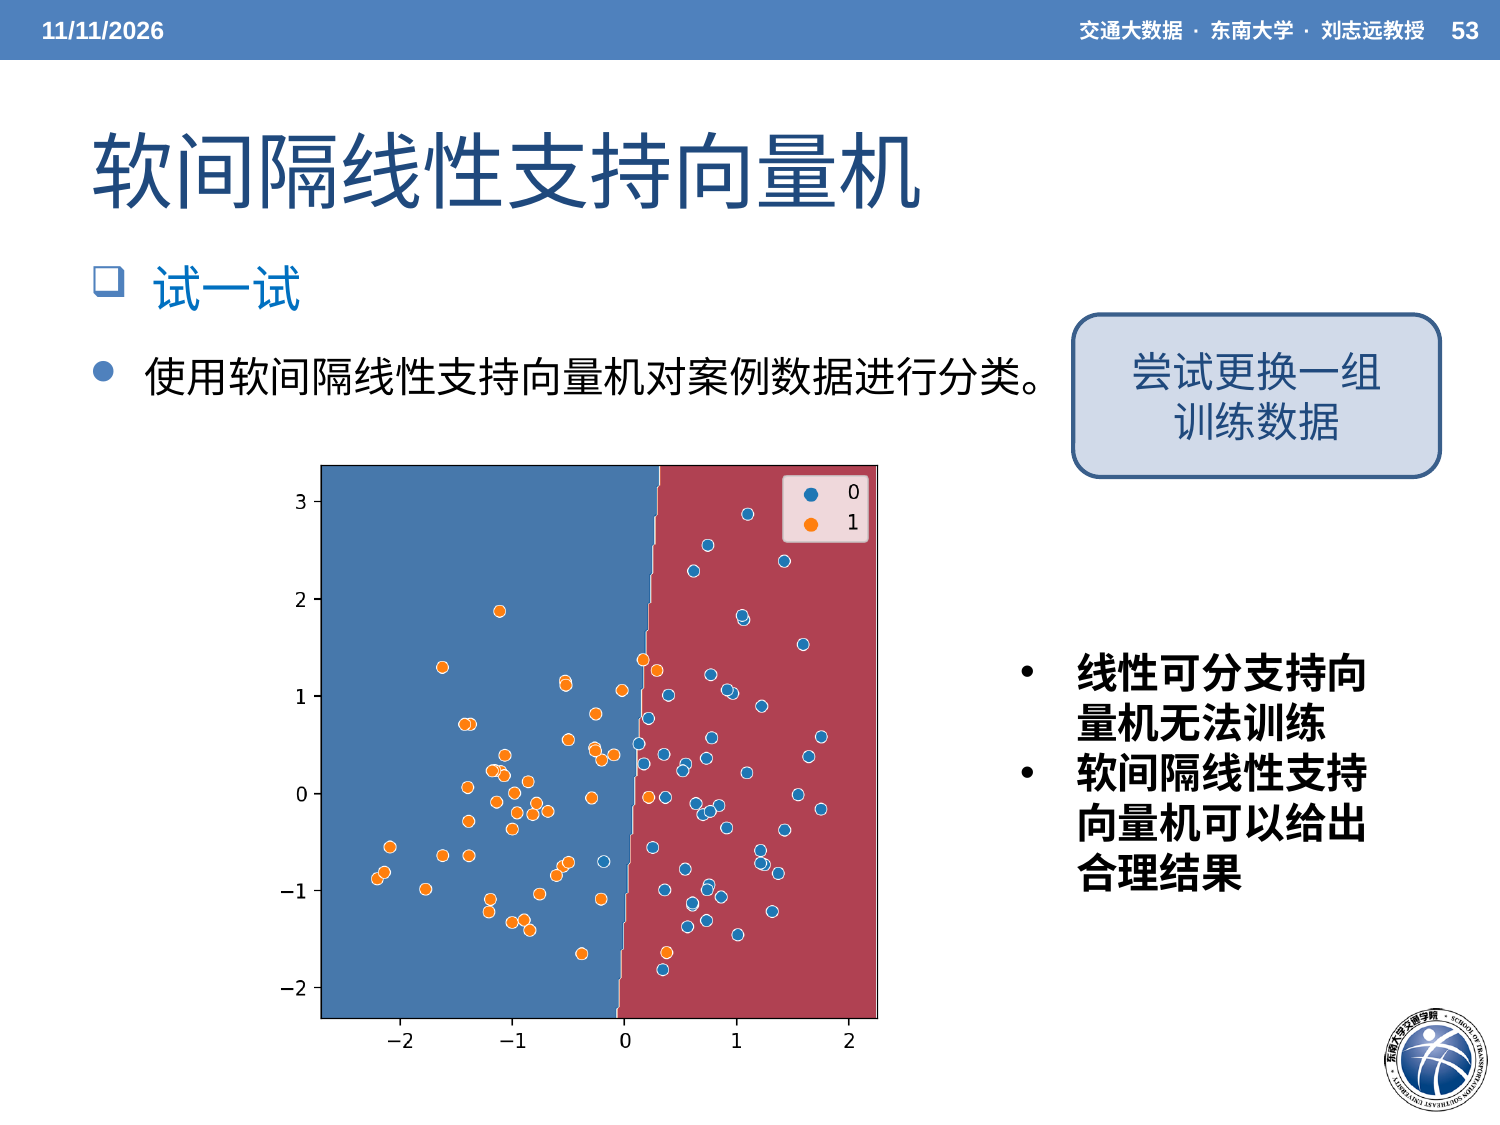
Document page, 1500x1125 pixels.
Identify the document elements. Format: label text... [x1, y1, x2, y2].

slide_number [26, 2, 502, 58]
footer 交通大数据 · 东南大学 · 刘志远教授 [647, 2, 1441, 58]
list 试一试 使用软间隔线性支持向量机对案例数据进行分类。 [75, 249, 1425, 1050]
slide_number 53 [1441, 2, 1500, 58]
text_box 尝试更换一组 训练数据 [1071, 312, 1443, 480]
picture [231, 449, 949, 1097]
picture [1384, 1008, 1489, 1112]
text_box 线性可分支持向量机无法训练 软间隔线性支持向量机可以给出合理结果 [1005, 639, 1413, 905]
title 软间隔线性支持向量机 [75, 87, 1425, 249]
